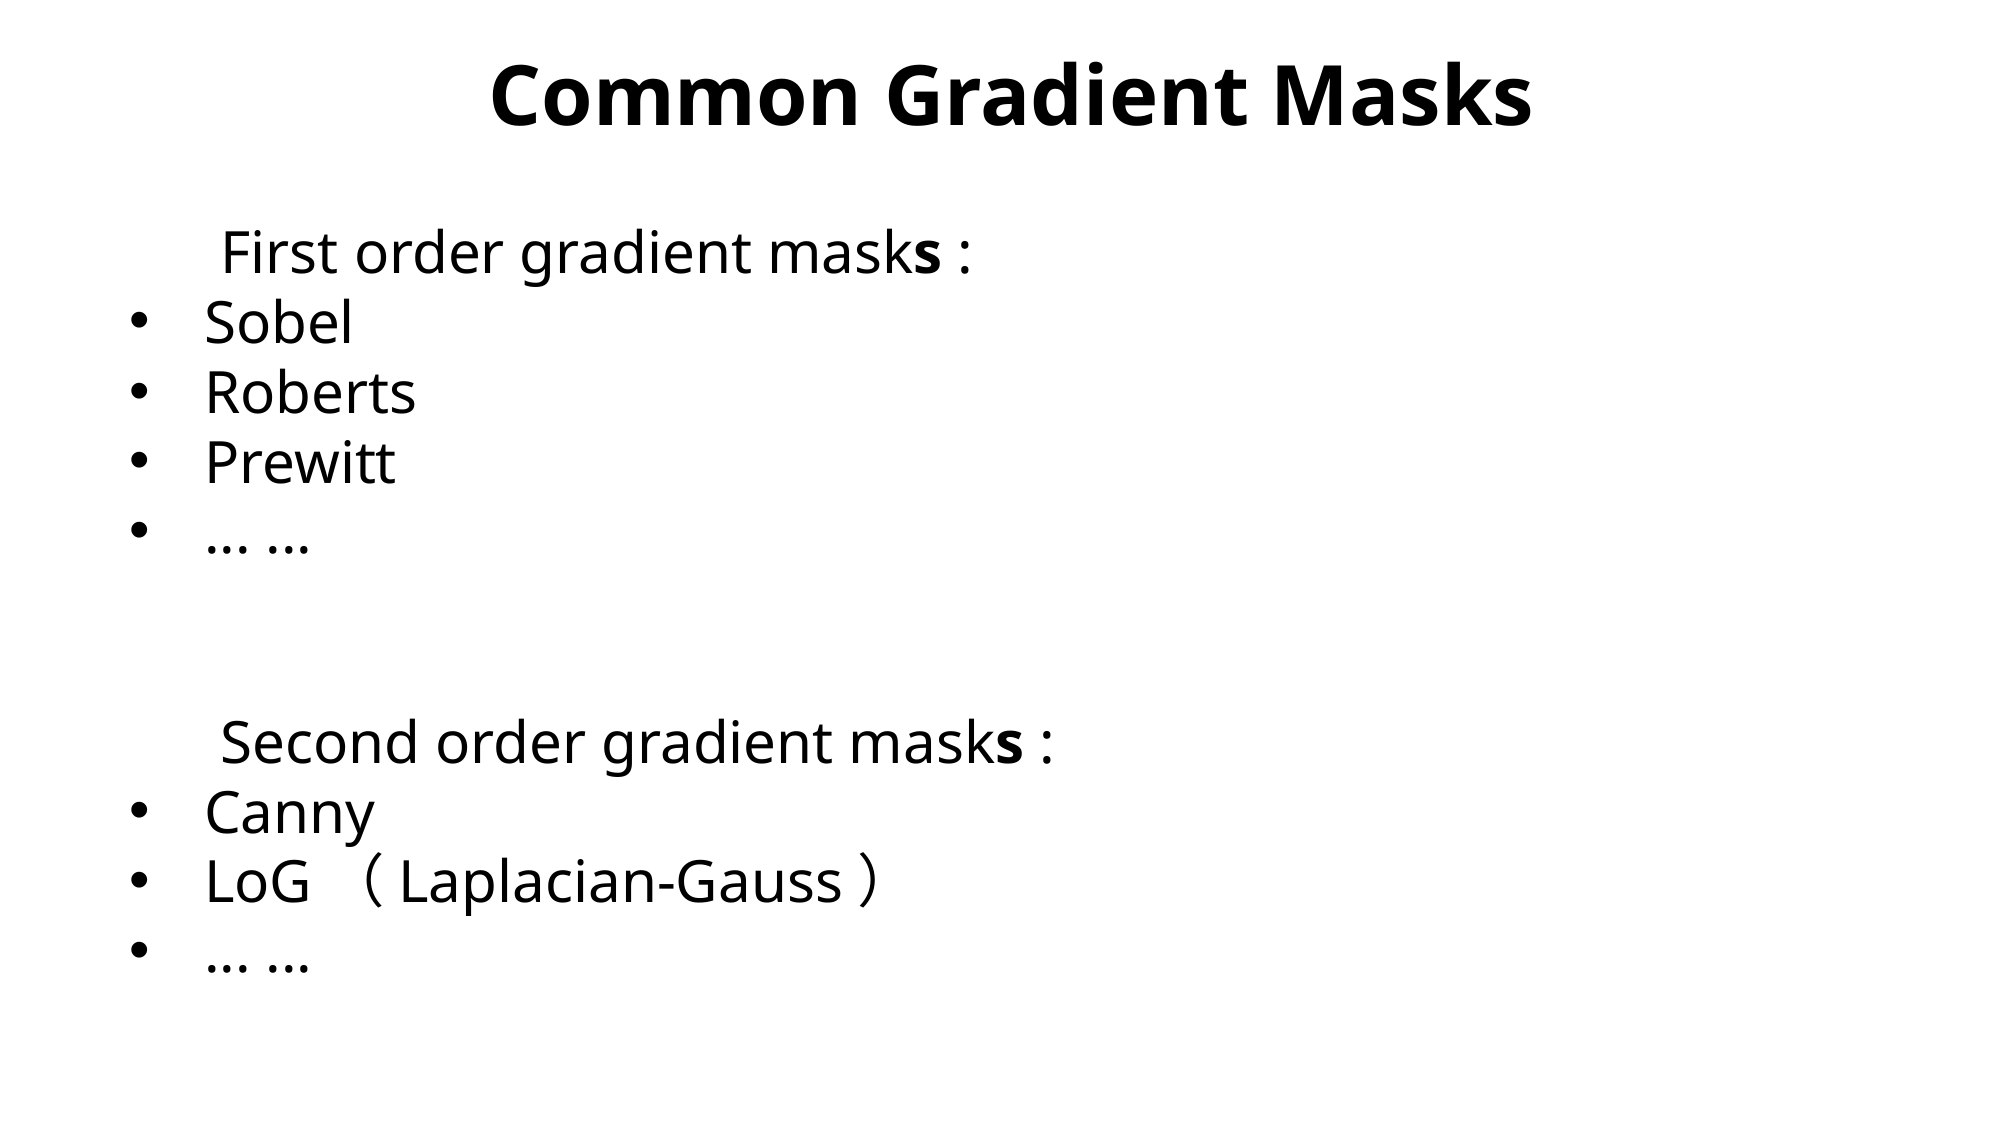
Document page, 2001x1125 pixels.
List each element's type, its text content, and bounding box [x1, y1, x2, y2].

text_box First order gradient masks : Sobel Roberts Prewitt ... ... Second order gradient masks : Canny LoG（Laplacian-Gauss） ... ... [114, 207, 1966, 992]
text_box Common Gradient Masks [216, 35, 1807, 150]
